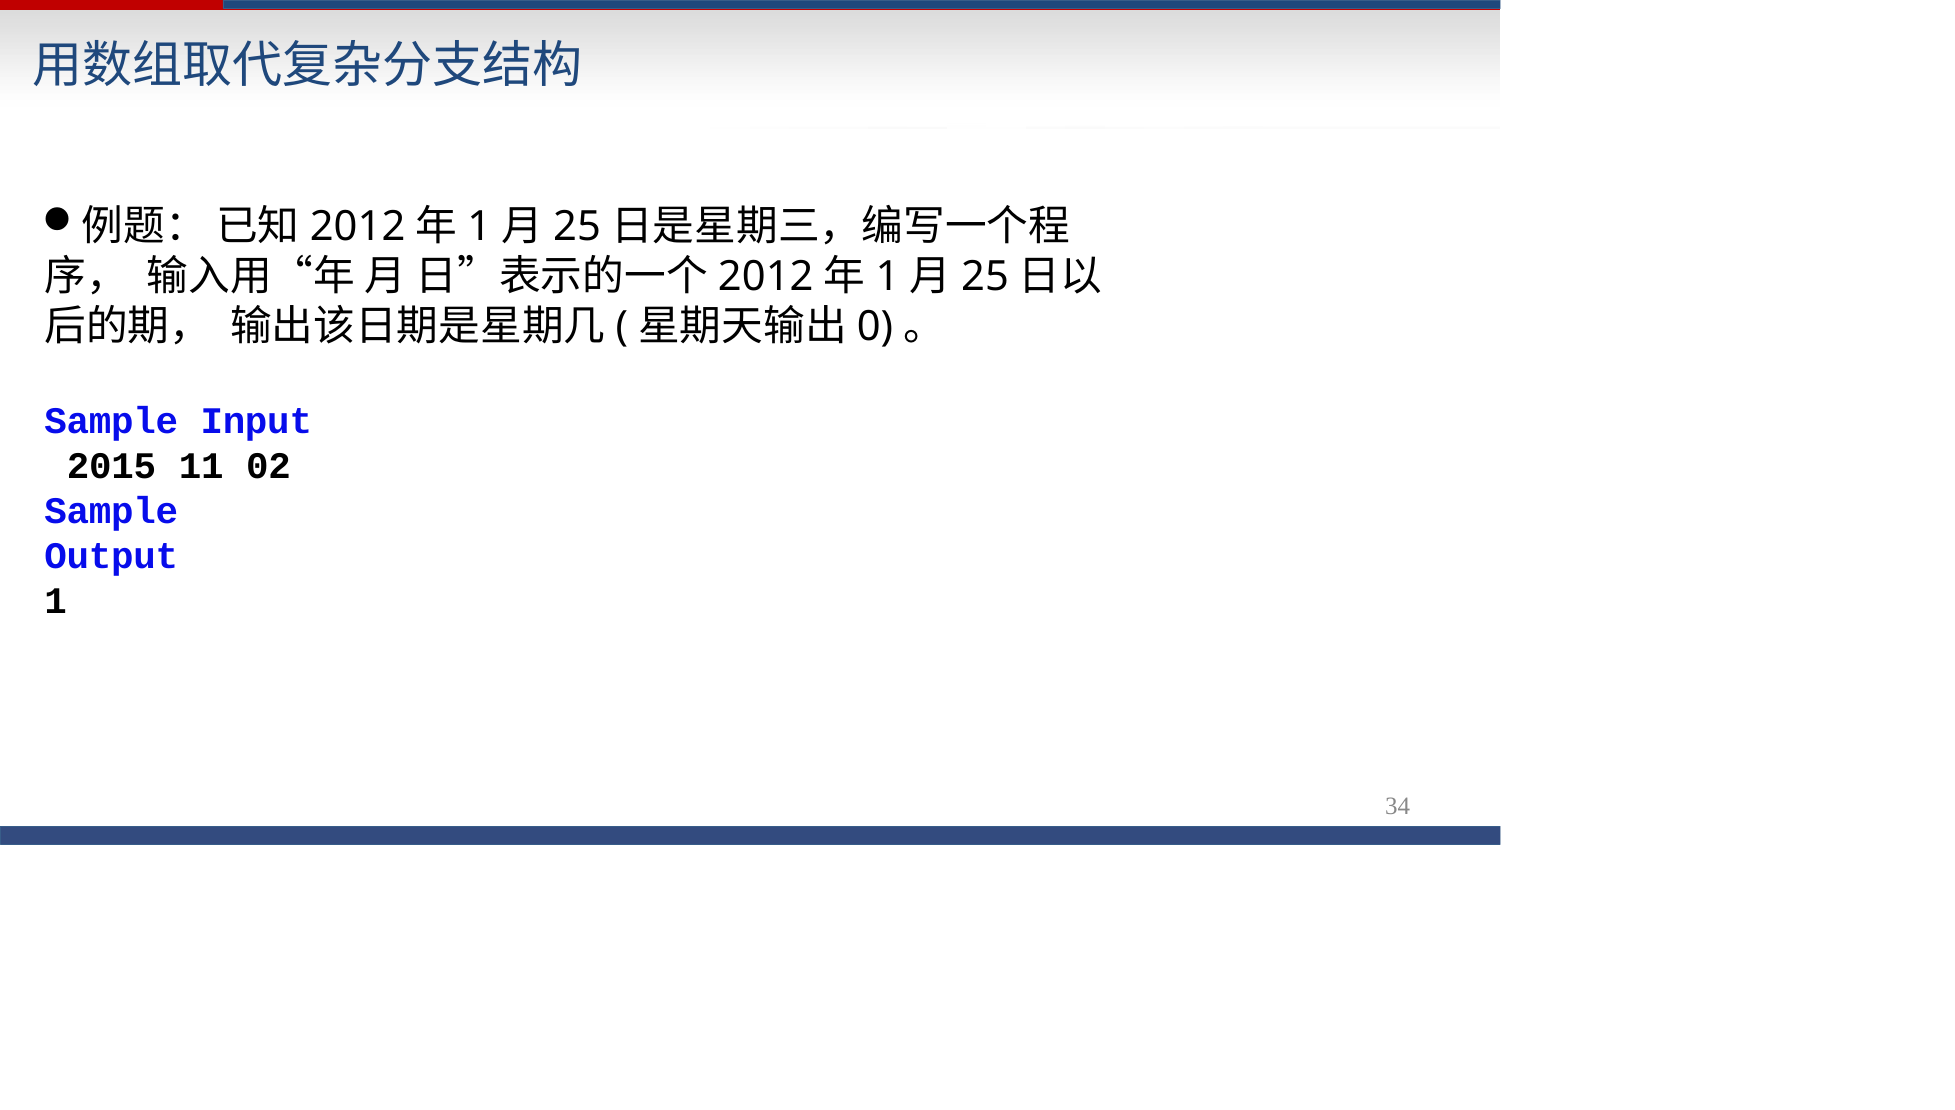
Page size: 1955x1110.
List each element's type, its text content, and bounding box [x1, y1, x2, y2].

picture [0, 10, 1500, 129]
slide_number 34 [1378, 789, 1417, 1110]
title 用数组取代复杂分支结构 [30, 30, 585, 219]
text_box 例题： 已知2012年1月25日是星期三，编写一个程序， 输入用“年 月 日”表示的一个2012年1月25日以后的期， 输出该日期是星期几(星期天输出0)。 Sample Input 2015 11 02 Sample Output 1 [42, 196, 1119, 622]
